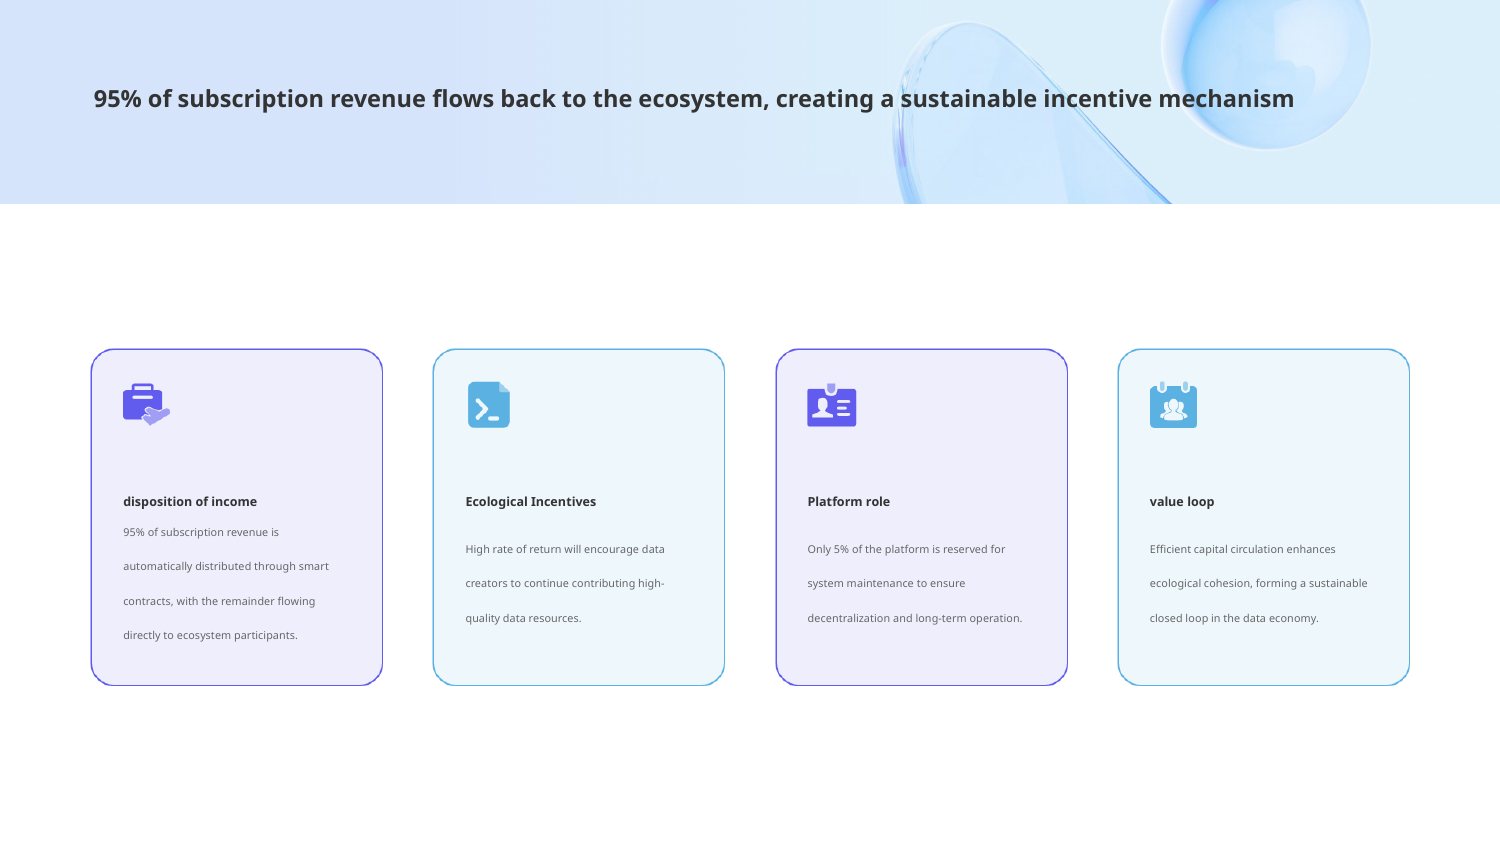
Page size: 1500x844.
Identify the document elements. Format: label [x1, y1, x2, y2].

text_box [0, 204, 1500, 844]
picture [0, 0, 1500, 204]
picture [65, 331, 1435, 704]
